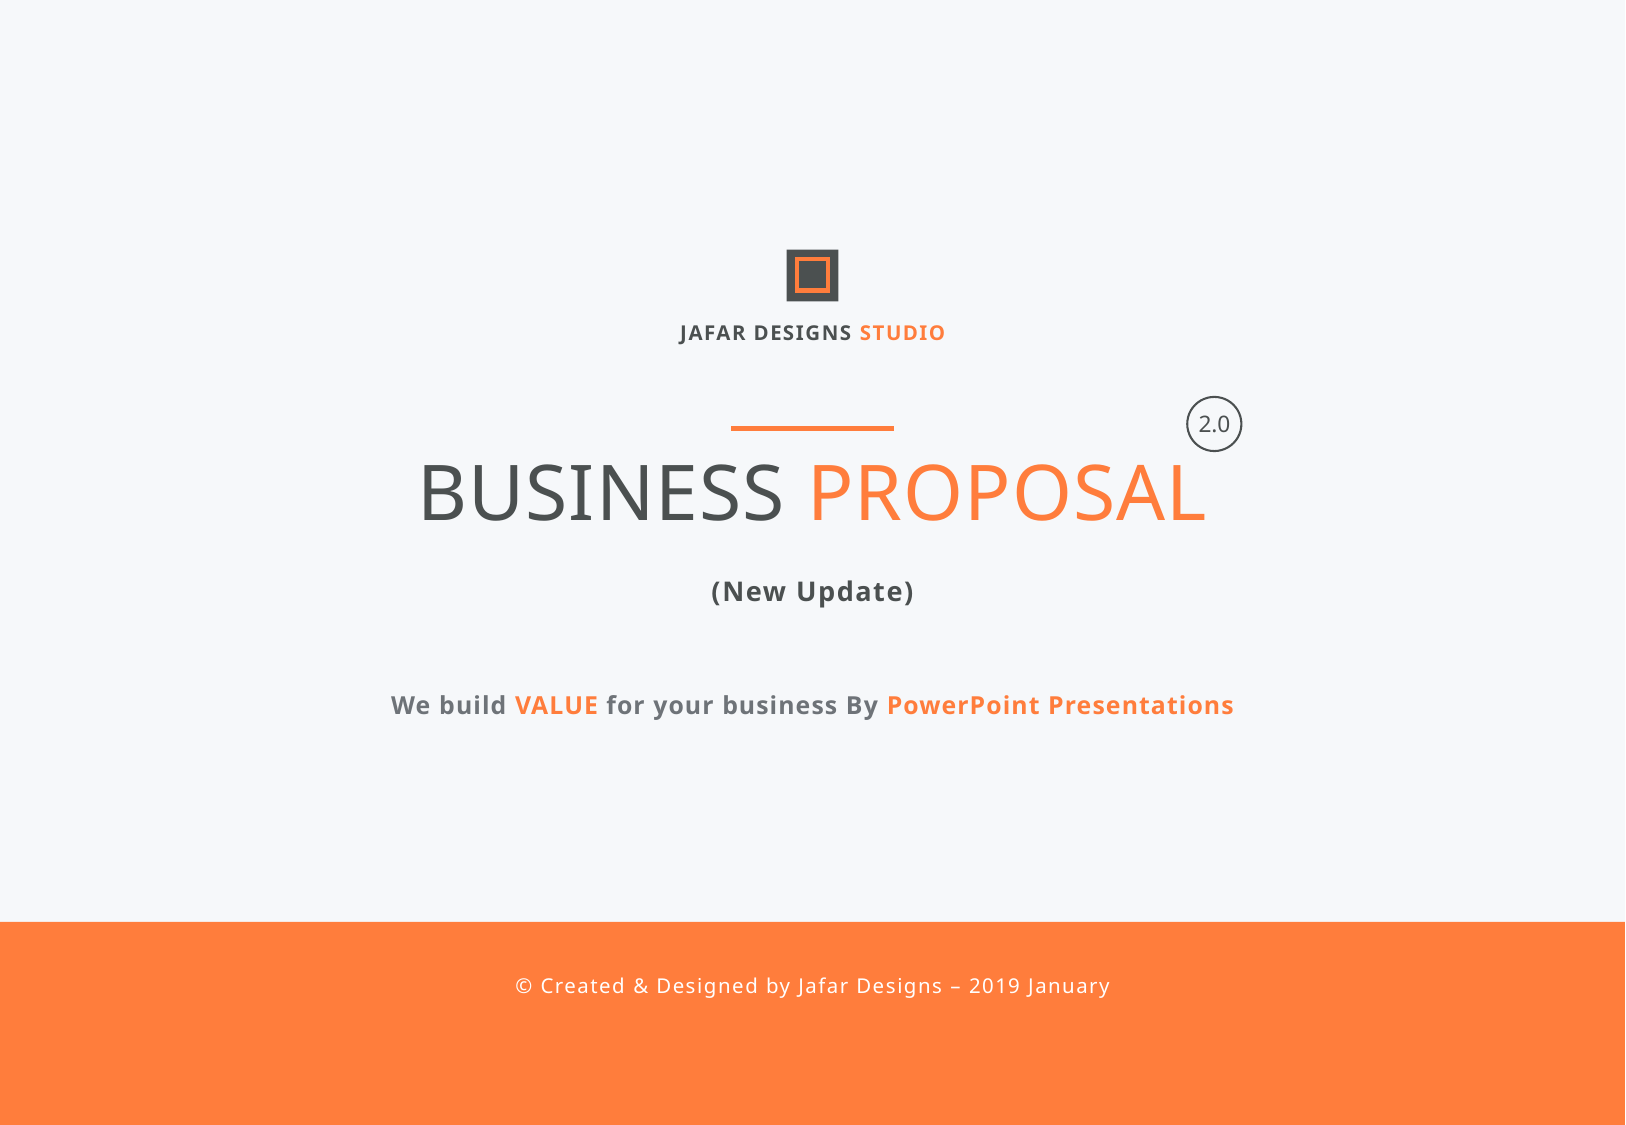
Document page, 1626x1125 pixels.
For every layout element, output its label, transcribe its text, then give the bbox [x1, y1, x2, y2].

text_box (New Update) [334, 574, 1291, 608]
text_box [1187, 396, 1242, 452]
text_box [786, 249, 839, 302]
text_box © Created & Designed by Jafar Designs – 2019 January [334, 973, 1291, 998]
text_box We build VALUE for your business By PowerPoint Presentations [334, 690, 1291, 720]
text_box BUSINESS PROPOSAL [334, 443, 1291, 536]
text_box [0, 921, 1625, 1125]
text_box JAFAR DESIGNS STUDIO [334, 320, 1291, 345]
